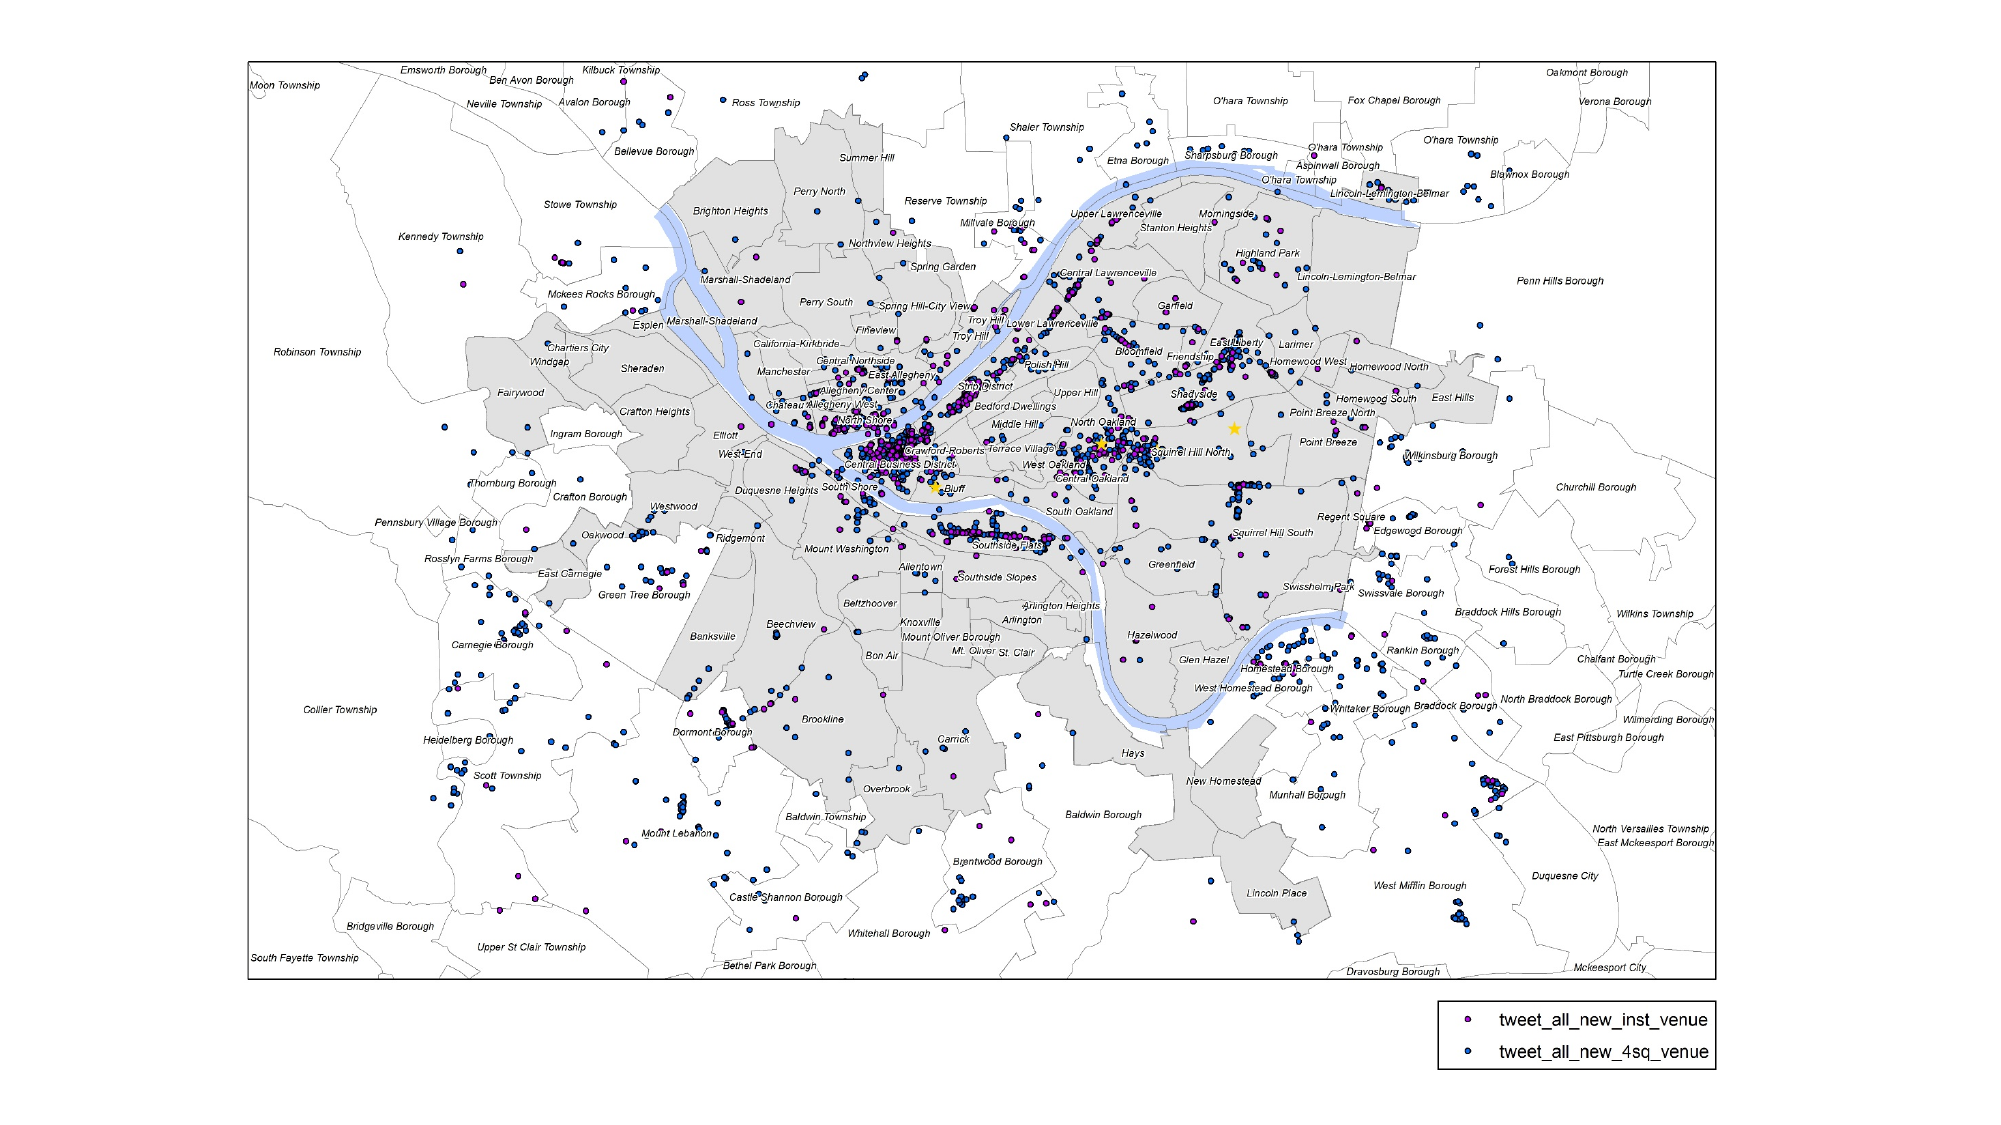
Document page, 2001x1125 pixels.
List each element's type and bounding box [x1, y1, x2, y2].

picture [156, 11, 1807, 1112]
